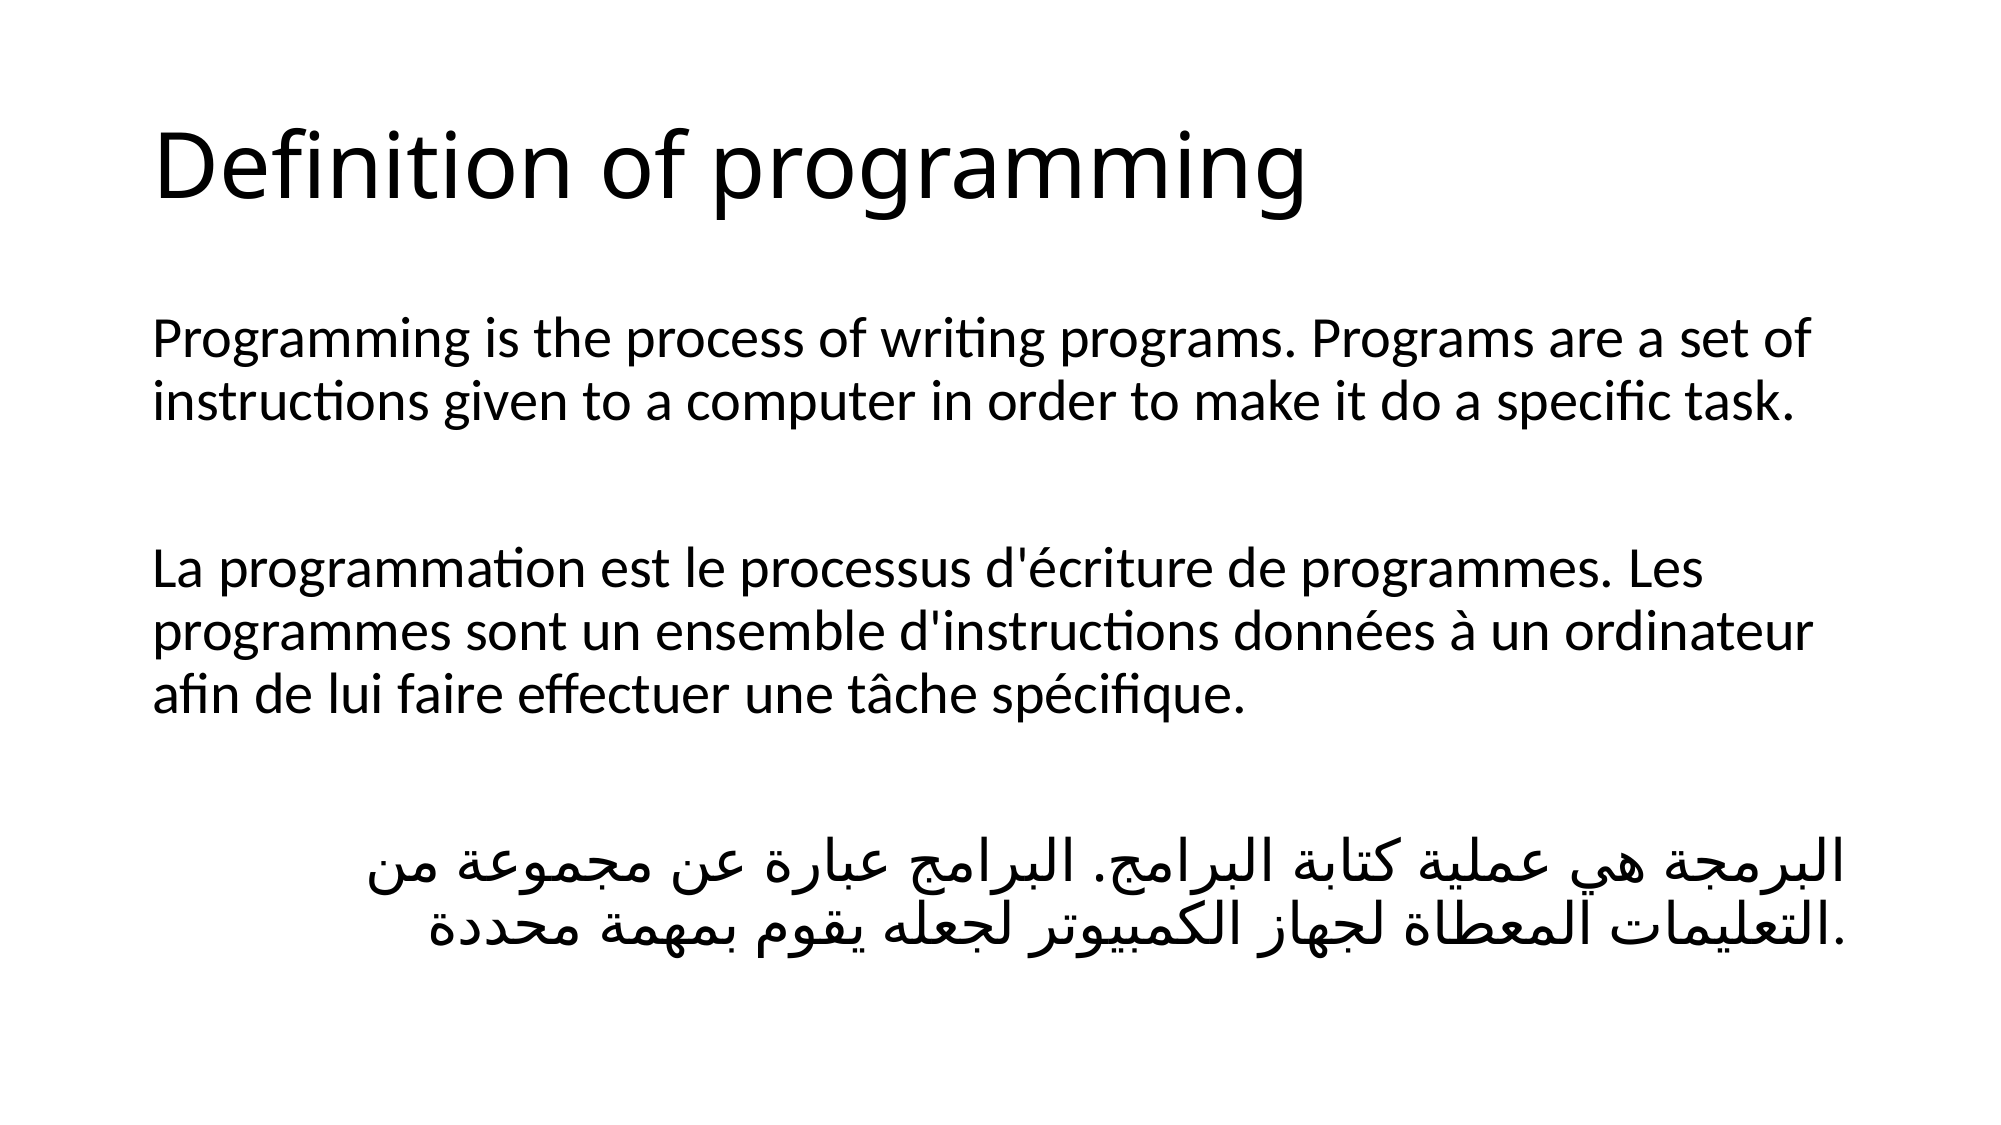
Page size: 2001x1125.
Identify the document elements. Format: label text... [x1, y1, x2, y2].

title Definition of programming [137, 59, 1863, 278]
list Programming is the process of writing programs. Programs are a set of instructions given to a computer in order to make it do a specific task. La programmation est le processus d'écriture de programmes. Les programmes sont un ensemble d'instructions données à un ordinateur afin de lui faire effectuer une tâche spécifique. البرمجة هي عملية كتابة البرامج. البرامج عبارة عن مجموعة من التعليمات المعطاة لجهاز الكمبيوتر لجعله يقوم بمهمة محددة. [137, 299, 1863, 1014]
